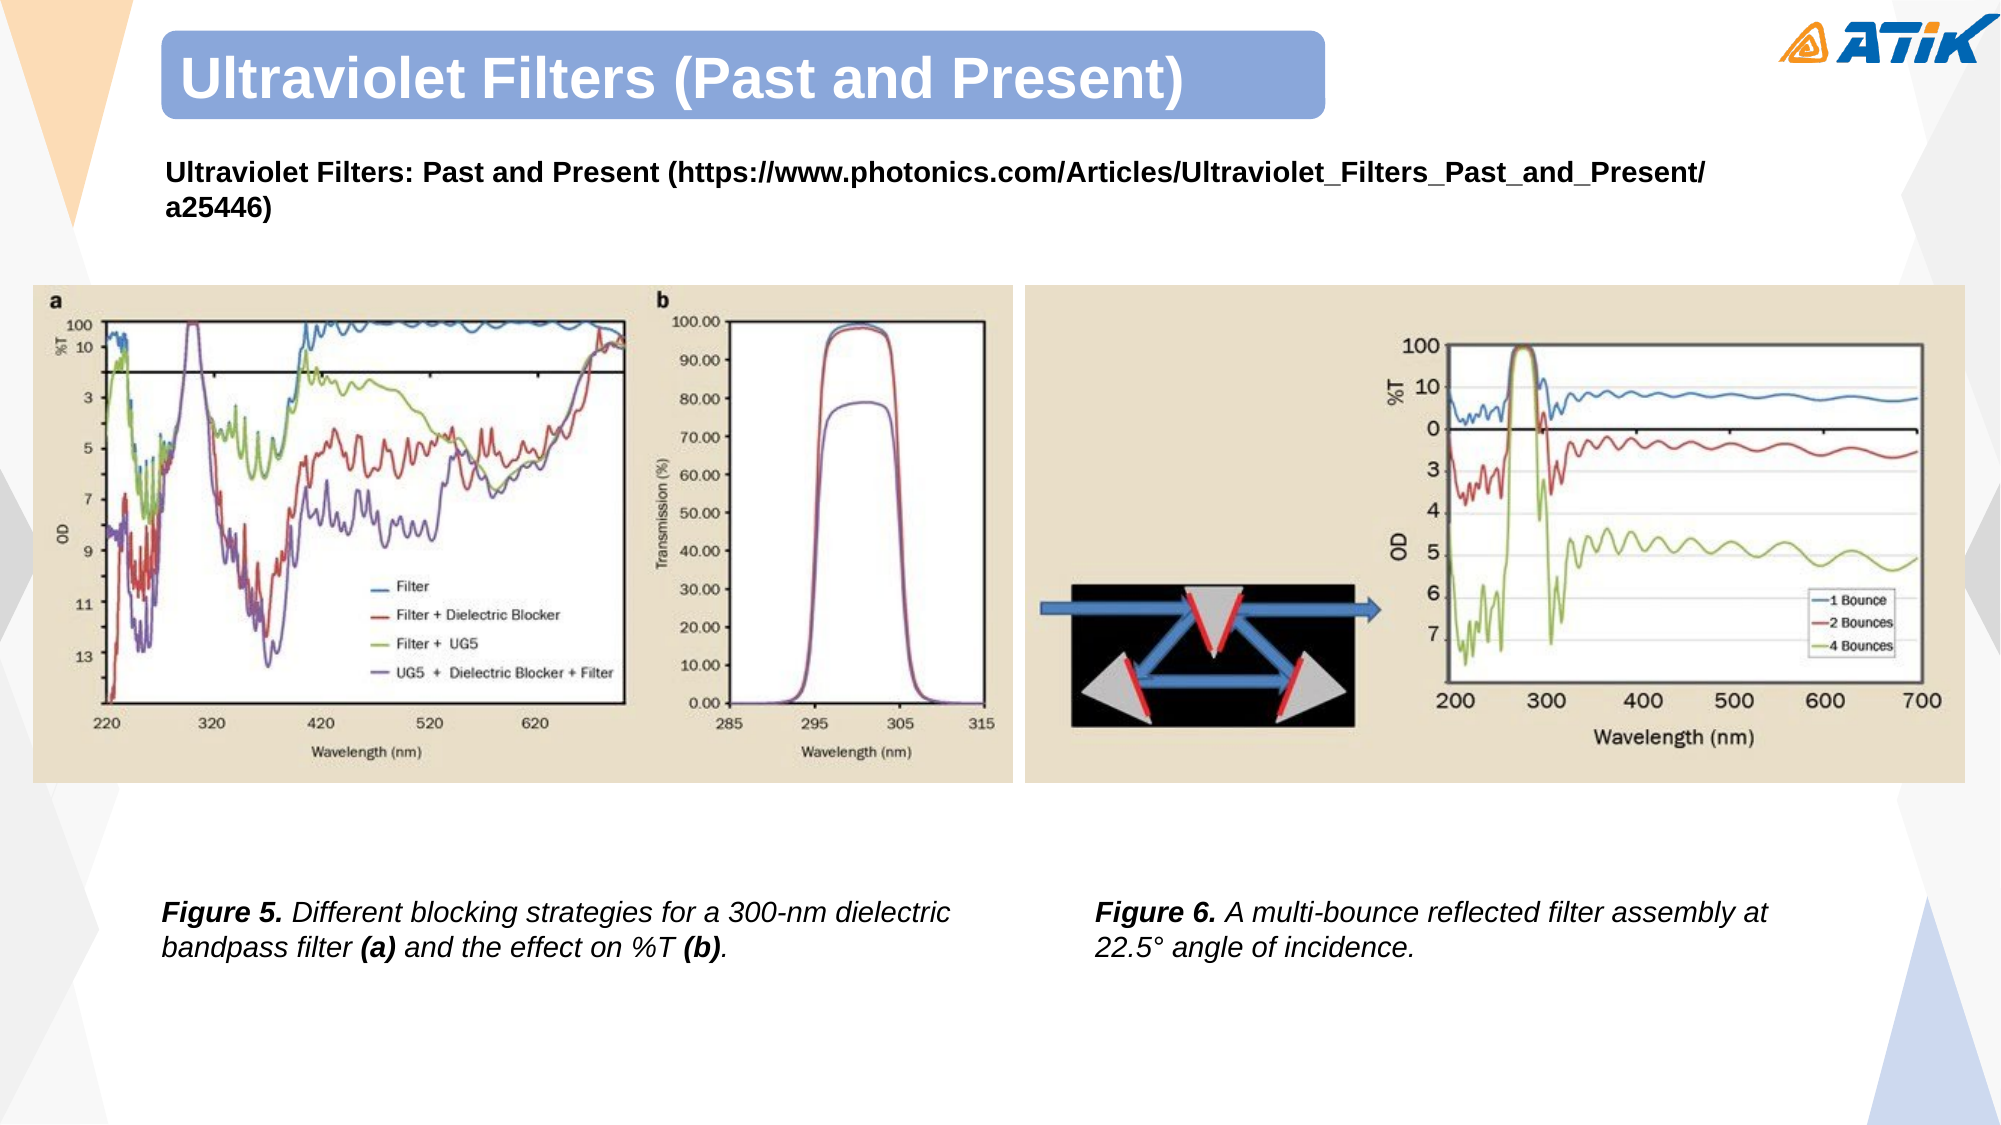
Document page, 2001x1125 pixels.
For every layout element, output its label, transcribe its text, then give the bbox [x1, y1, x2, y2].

text_box Ultraviolet Filters (Past and Present) [160, 29, 1327, 121]
text_box Figure 5. Different blocking strategies for a 300-nm dielectric bandpass filter (a) and the effect on %T (b). [146, 885, 993, 971]
text_box Ultraviolet Filters: Past and Present (https://www.photonics.com/Articles/Ultraviolet_Filters_Past_and_Present/a25446) [150, 146, 1828, 231]
picture [1025, 285, 1965, 783]
picture [33, 285, 1013, 783]
text_box Figure 6. A multi-bounce reflected filter assembly at 22.5° angle of incidence. [1080, 885, 1861, 971]
picture [1778, 13, 2001, 63]
